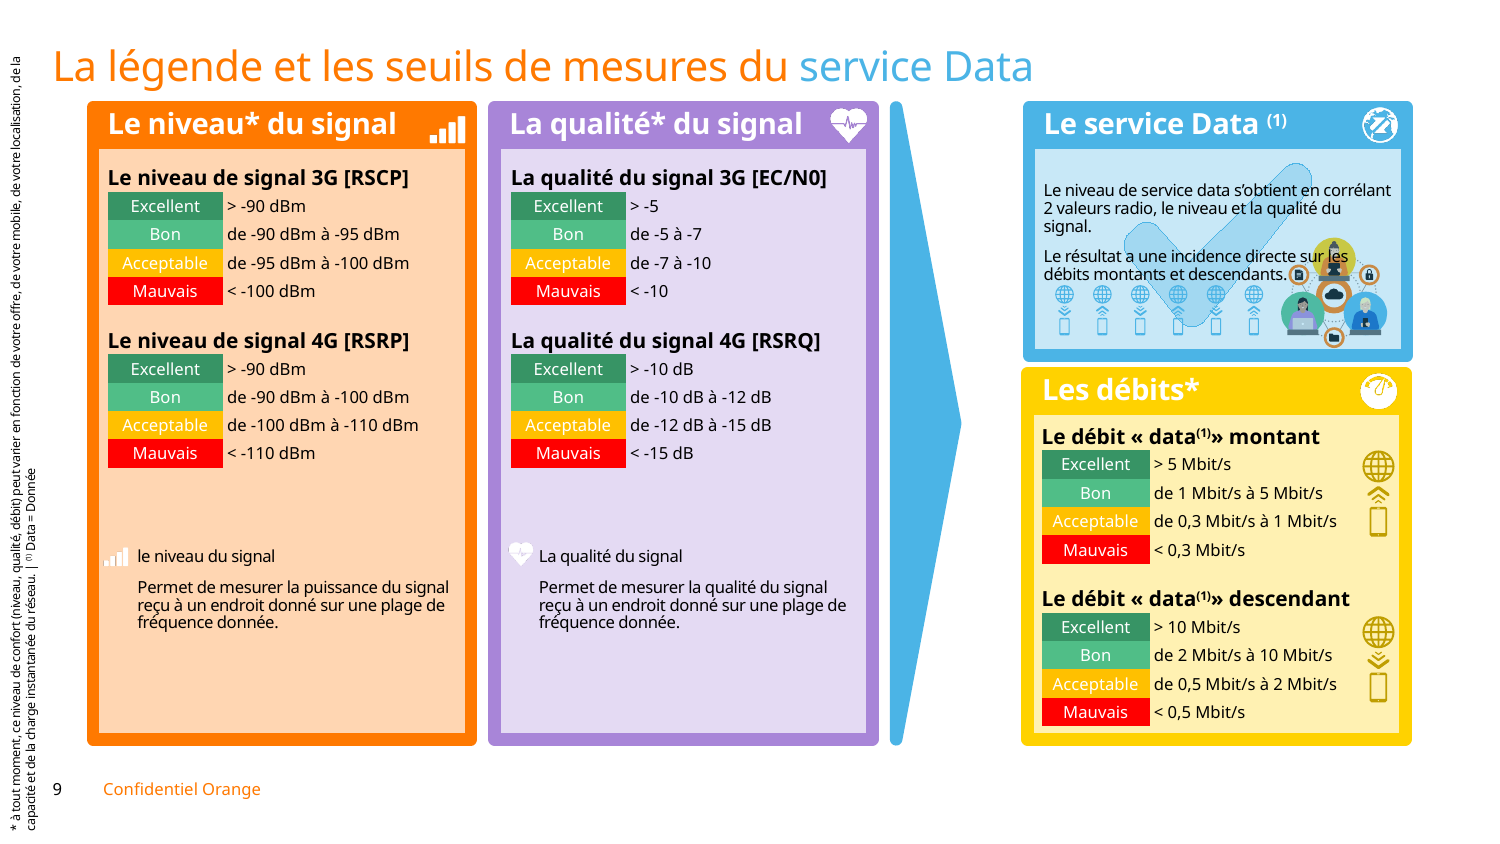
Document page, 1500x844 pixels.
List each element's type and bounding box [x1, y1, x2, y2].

picture [426, 104, 468, 146]
picture [1357, 370, 1400, 412]
picture [827, 104, 870, 146]
picture [101, 539, 130, 568]
picture [1359, 104, 1401, 146]
picture [506, 539, 535, 568]
